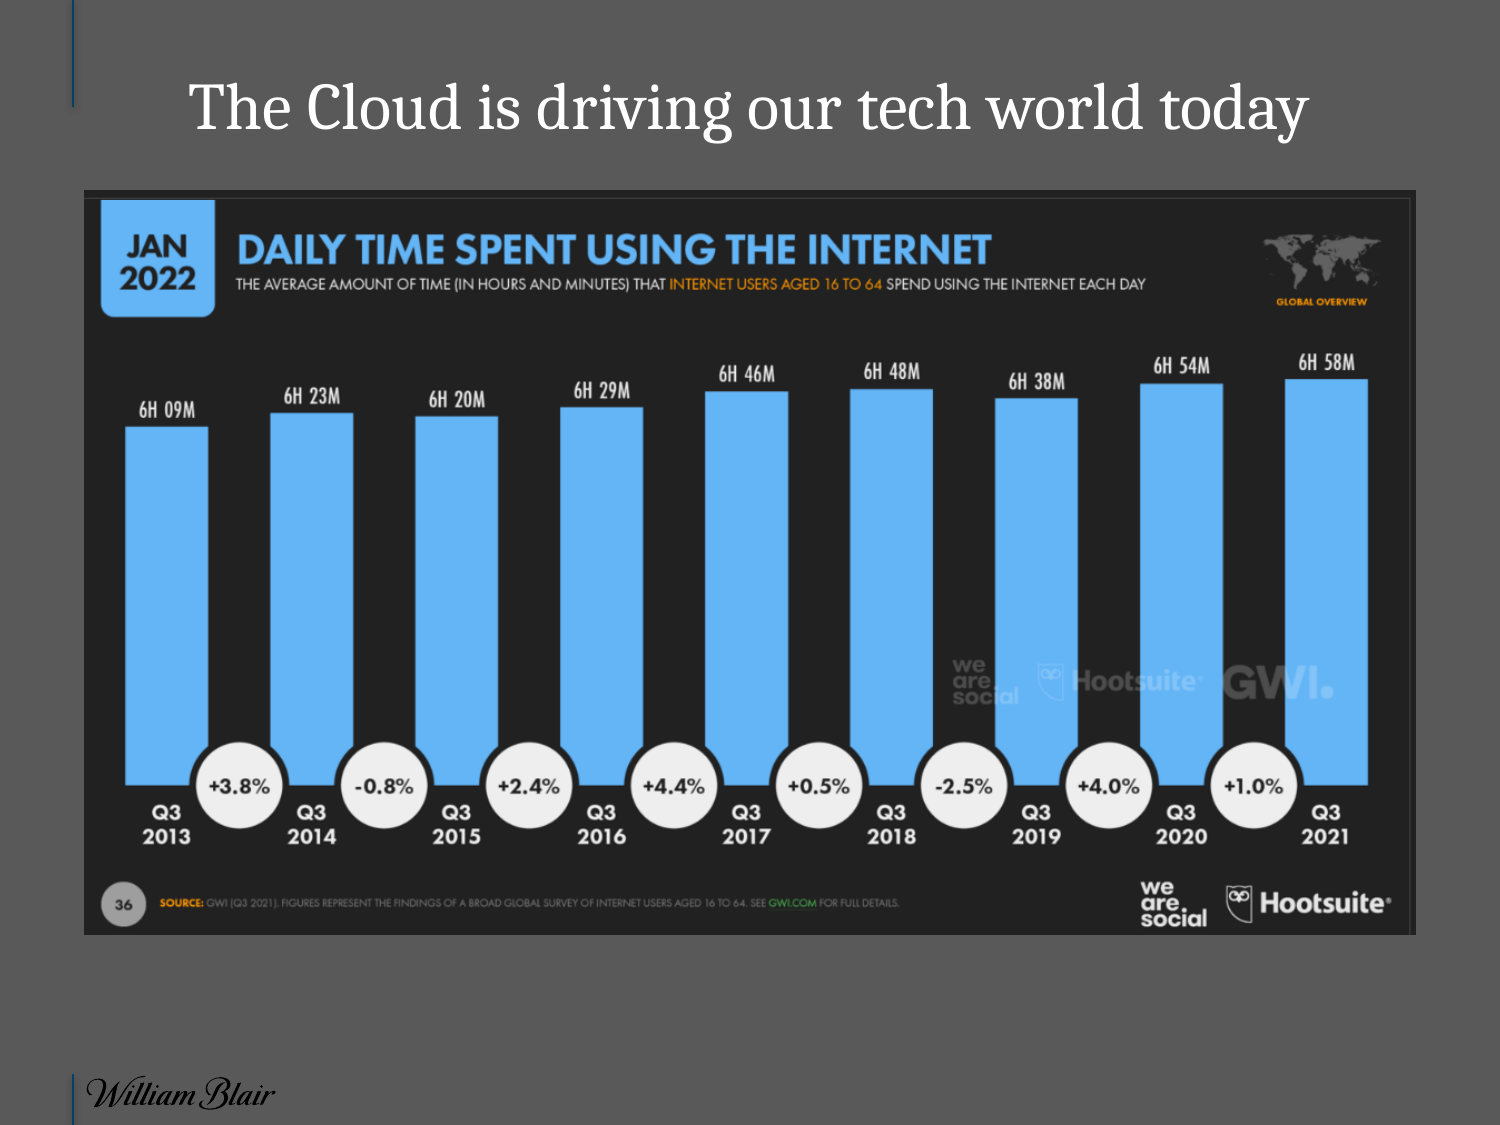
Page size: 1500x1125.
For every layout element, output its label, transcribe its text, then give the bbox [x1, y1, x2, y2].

picture [84, 189, 1416, 936]
text_box The Cloud is driving our tech world today [74, 55, 1425, 261]
